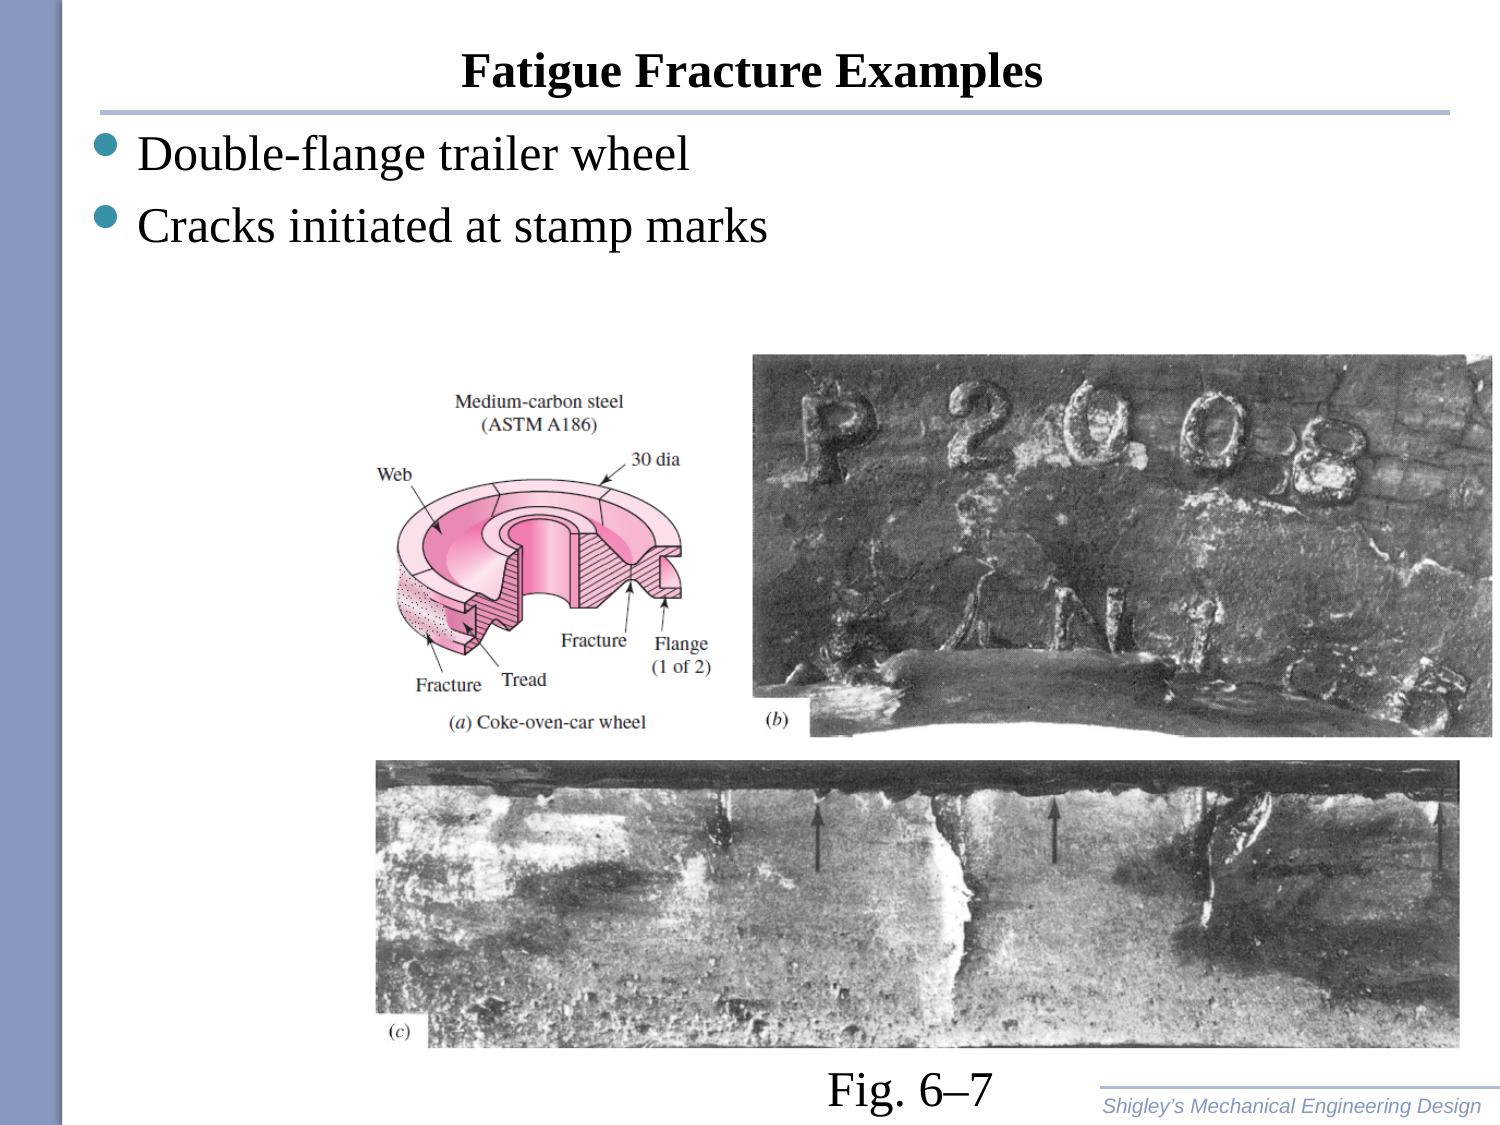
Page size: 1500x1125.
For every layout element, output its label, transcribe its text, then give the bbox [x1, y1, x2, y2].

text_box Fig. 6–7 [812, 1067, 1038, 1124]
picture [367, 349, 1500, 1059]
text_box Double-flange trailer wheel Cracks initiated at stamp marks [62, 112, 1500, 375]
title Fatigue Fracture Examples [137, 30, 1368, 106]
footer Shigley’s Mechanical Engineering Design [1087, 1074, 1500, 1125]
